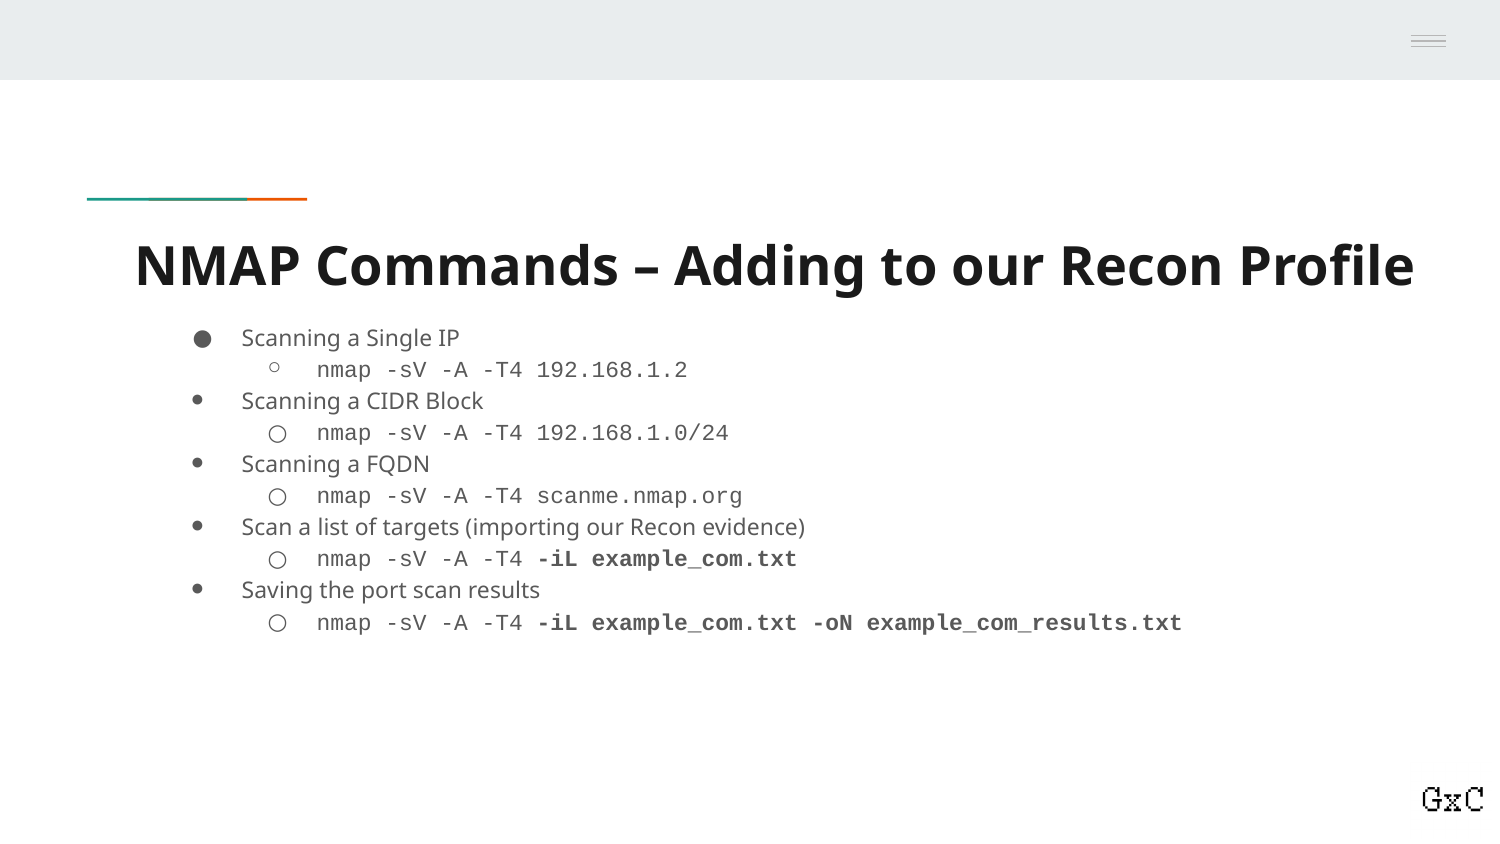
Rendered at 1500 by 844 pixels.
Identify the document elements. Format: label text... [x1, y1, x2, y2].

title NMAP Commands – Adding to our Recon Profile [119, 216, 1478, 305]
list Scanning a Single IP nmap -sV -A -T4 192.168.1.2 Scanning a CIDR Block nmap -sV -A -T4 192.168.1.0/24 Scanning a FQDN nmap -sV -A -T4 scanme.nmap.org Scan a list of targets (importing our Recon evidence) nmap -sV -A -T4 -iL example_com.txt Saving the port scan results nmap -sV -A -T4 -iL example_com.txt -oN example_com_results.txt [151, 304, 1462, 774]
picture [1410, 762, 1492, 839]
